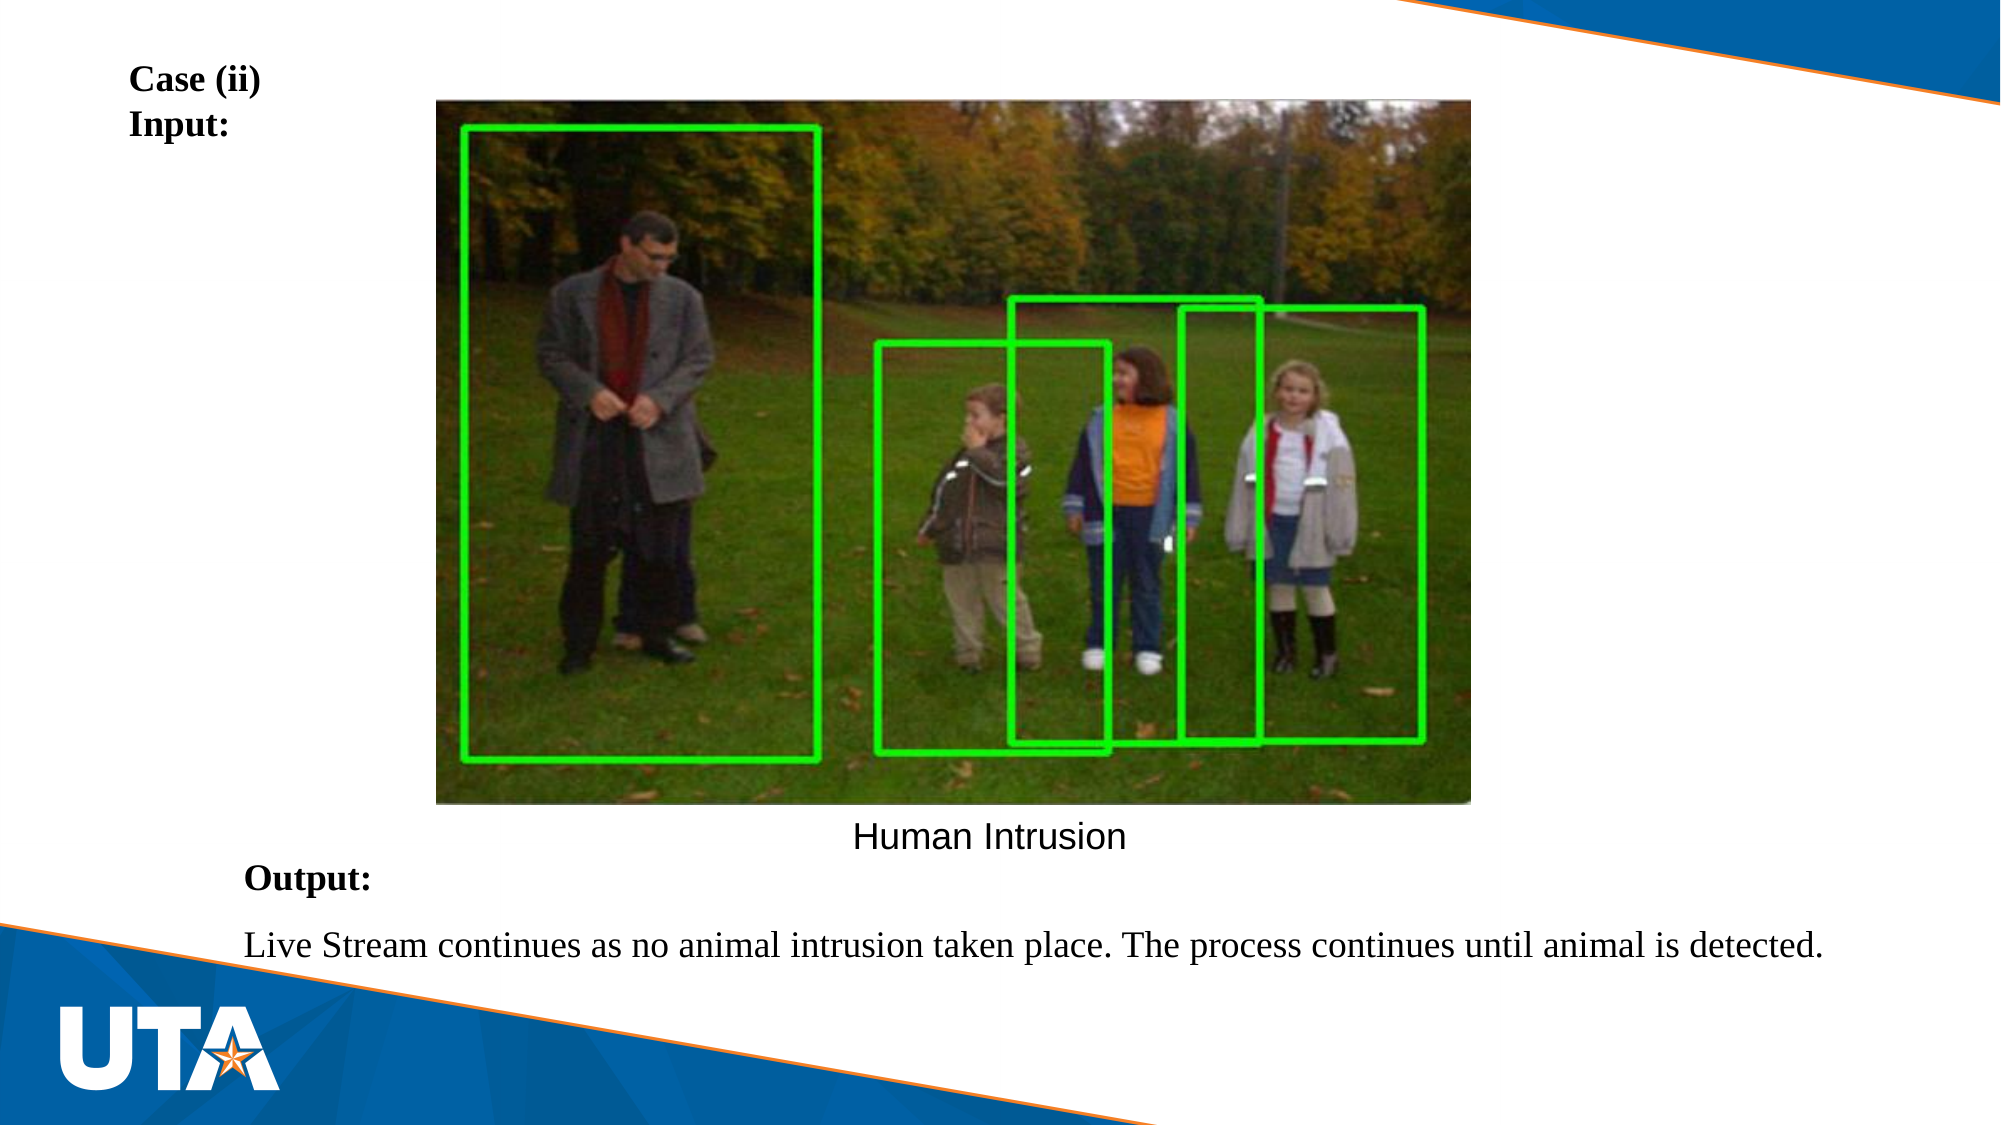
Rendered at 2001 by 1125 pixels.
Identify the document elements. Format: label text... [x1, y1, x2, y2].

text_box Case (ii) Input: [113, 46, 354, 152]
text_box Human Intrusion [614, 812, 1439, 864]
picture [0, 0, 2001, 1125]
text_box Output: Live Stream continues as no animal intrusion taken place. The process continues until animal is detected. [228, 822, 1890, 973]
